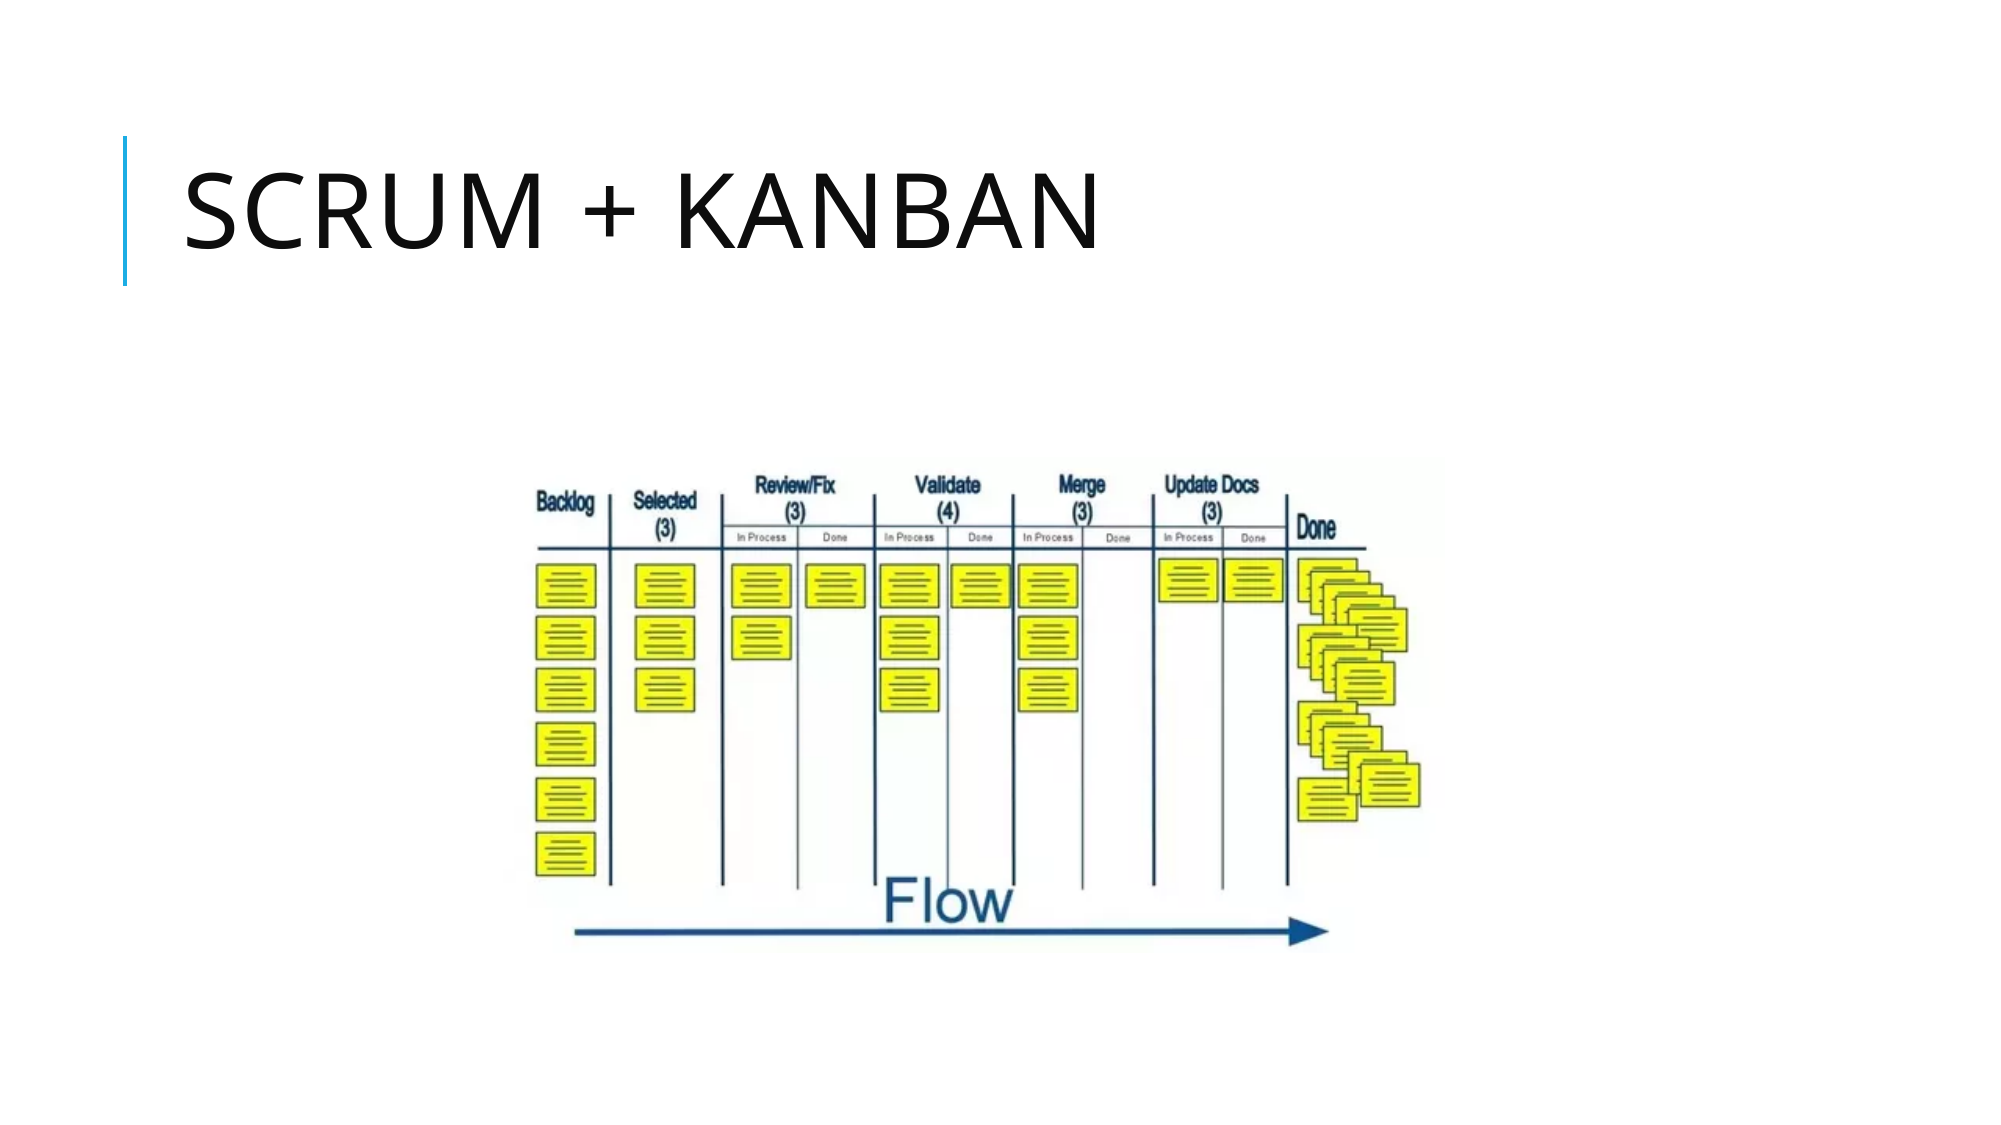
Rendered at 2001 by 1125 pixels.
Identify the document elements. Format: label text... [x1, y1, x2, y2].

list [503, 457, 1445, 953]
title Scrum + Kanban [168, 96, 1763, 342]
